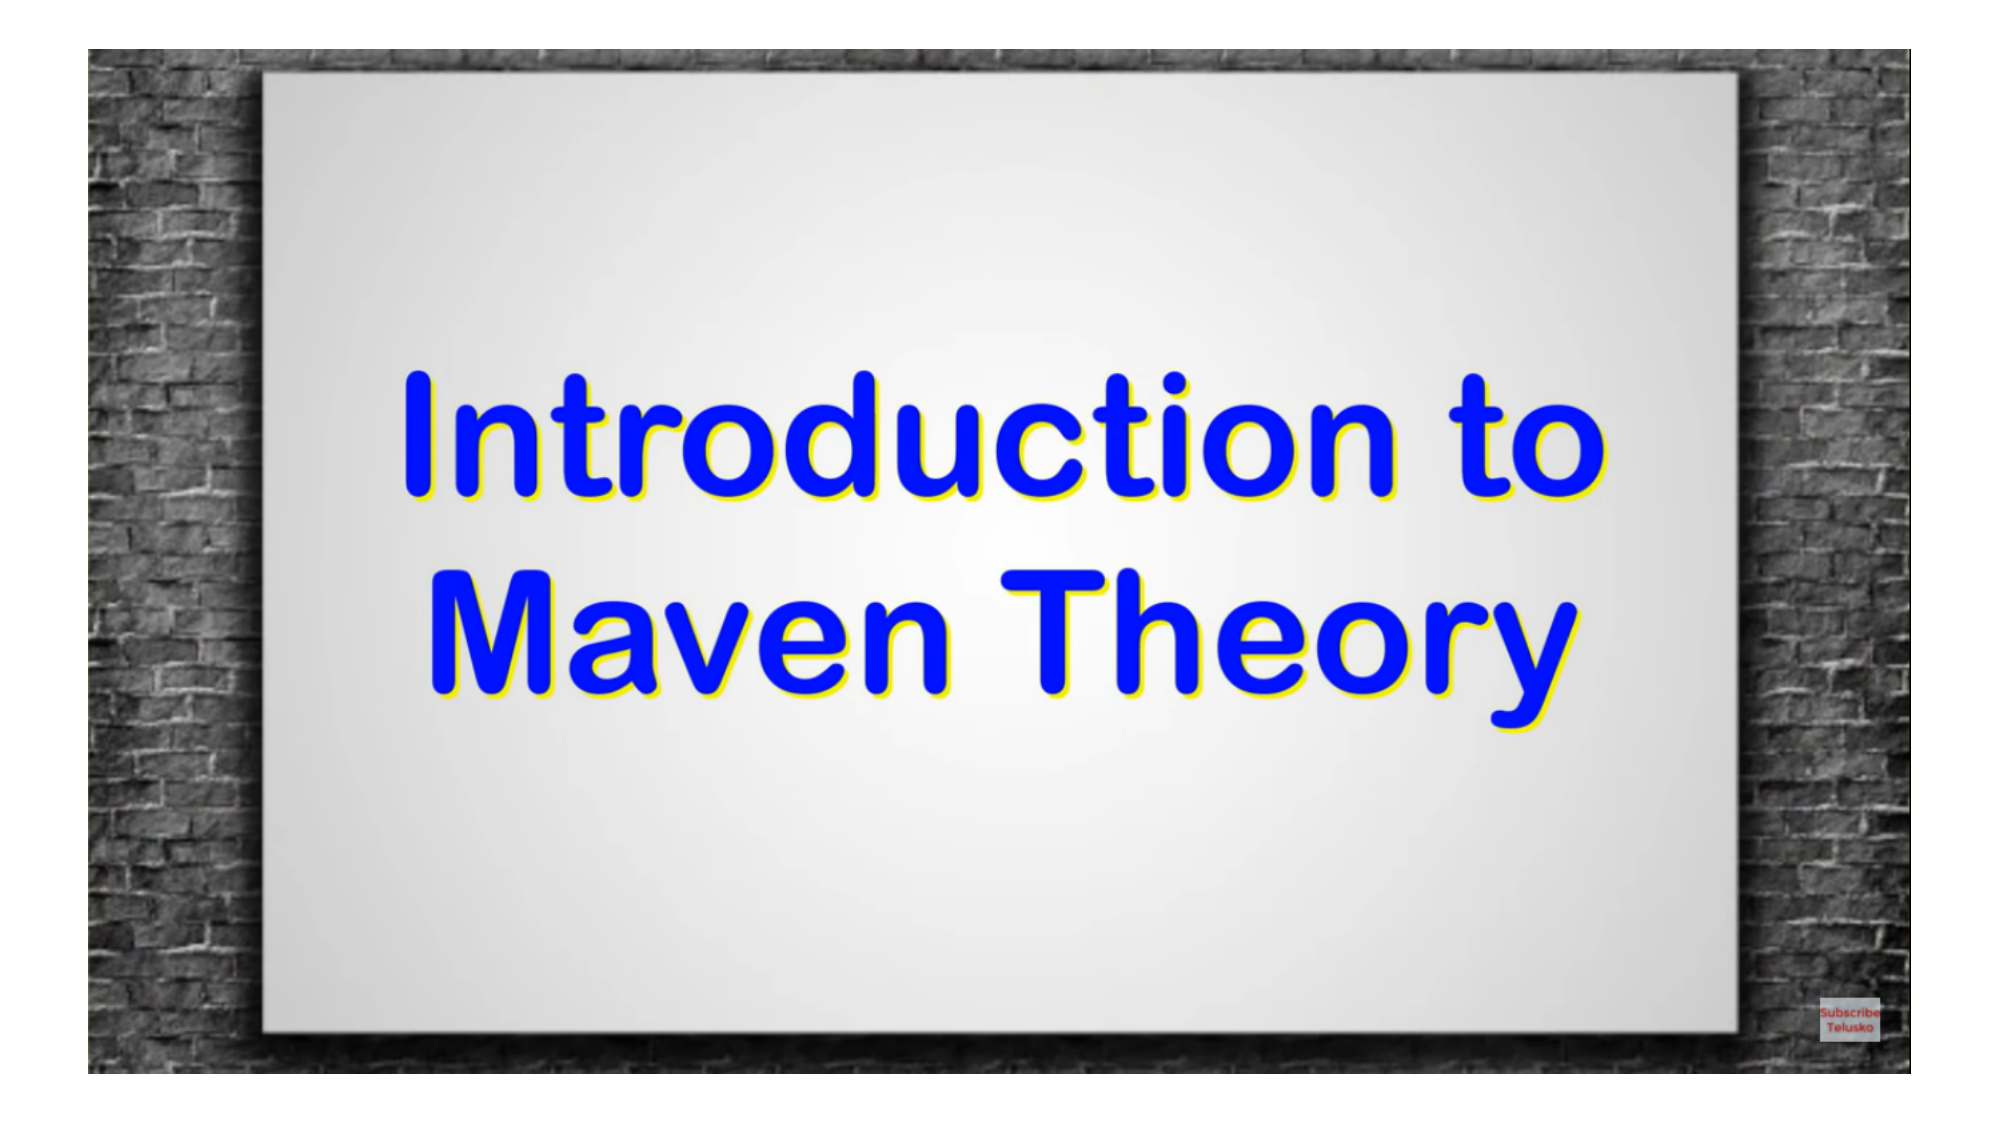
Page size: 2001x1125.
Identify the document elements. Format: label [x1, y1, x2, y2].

picture [88, 49, 1911, 1074]
